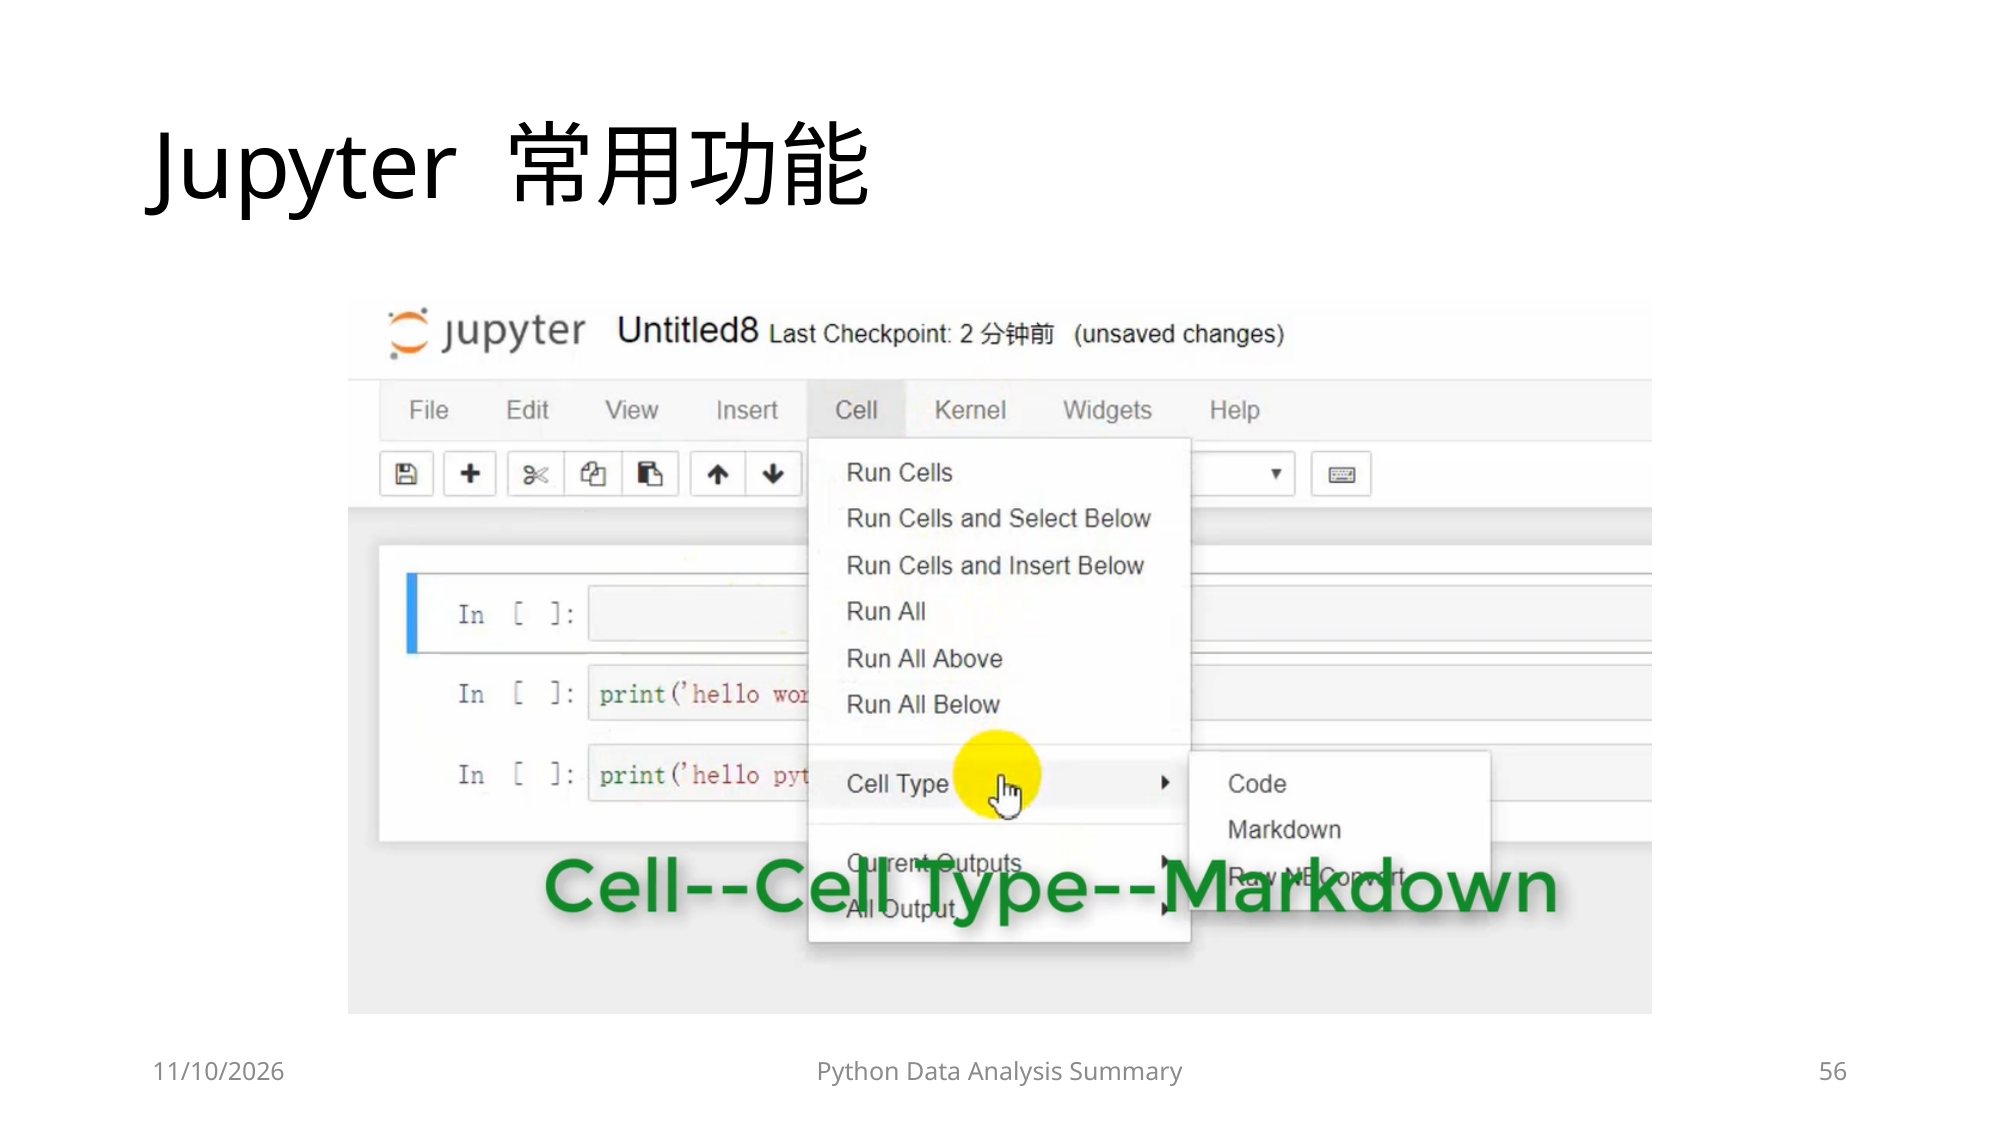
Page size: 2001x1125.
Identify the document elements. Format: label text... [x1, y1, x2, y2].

slide_number 56 [1412, 1042, 1863, 1103]
footer Python Data Analysis Summary [662, 1042, 1338, 1103]
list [348, 299, 1652, 1014]
title Jupyter 常用功能 [137, 59, 1863, 278]
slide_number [137, 1042, 588, 1103]
